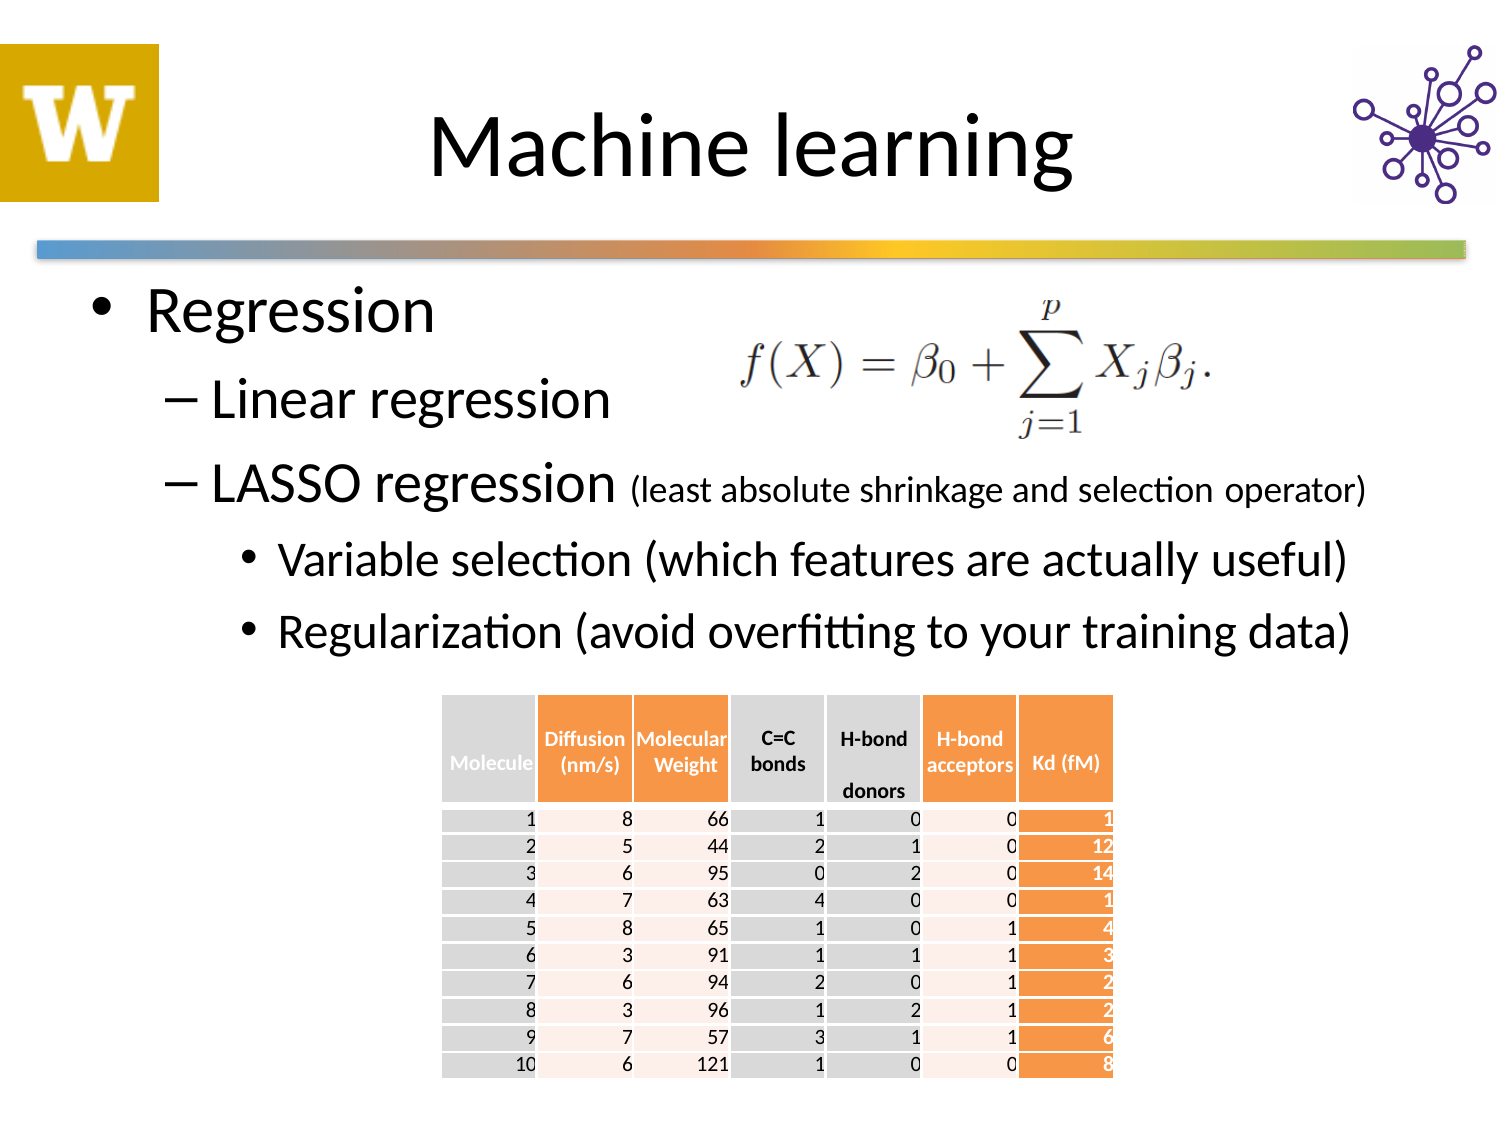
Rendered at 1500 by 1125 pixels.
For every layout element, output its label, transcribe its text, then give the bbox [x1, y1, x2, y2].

table_cell 6 [1019, 1026, 1113, 1051]
table_cell 0 [731, 862, 824, 887]
table_cell 2 [827, 862, 920, 887]
table_cell 2 [1019, 971, 1113, 996]
table_cell 94 [634, 971, 728, 996]
table_header H-bond acceptors [923, 695, 1016, 802]
table_cell 9 [442, 1026, 535, 1051]
text_box [739, 299, 1211, 439]
table_cell 6 [538, 862, 632, 887]
table_cell 10 [442, 1053, 535, 1078]
table_cell 121 [634, 1053, 728, 1078]
table_cell 0 [923, 1053, 1016, 1078]
picture [0, 44, 75, 202]
table_cell 14 [1019, 862, 1113, 887]
table_cell 6 [442, 944, 535, 969]
table_cell 96 [634, 999, 728, 1023]
table_cell 1 [923, 944, 1016, 969]
table_header Kd (fM) [1019, 695, 1113, 802]
table_cell 6 [538, 971, 632, 996]
table_cell 3 [731, 1026, 824, 1051]
table_header Molecule [442, 695, 535, 802]
table_header Diffusion (nm/s) [538, 695, 632, 802]
table_cell 4 [1019, 917, 1113, 941]
table_cell 1 [1019, 810, 1113, 832]
table_cell 1 [731, 1053, 824, 1078]
table_cell 0 [827, 971, 920, 996]
table_cell 1 [923, 971, 1016, 996]
table_cell 66 [634, 810, 728, 832]
table_cell 44 [634, 835, 728, 860]
table_cell 1 [827, 944, 920, 969]
table_cell 1 [731, 999, 824, 1023]
table_cell 0 [827, 890, 920, 914]
text_box [37, 240, 1466, 259]
table_cell 1 [1019, 890, 1113, 914]
table_cell 3 [538, 999, 632, 1023]
table_header C=C bonds [731, 695, 824, 802]
table_cell 8 [1019, 1053, 1113, 1078]
table_cell 1 [827, 1026, 920, 1051]
table_cell 1 [923, 999, 1016, 1023]
table_cell 1 [731, 944, 824, 969]
table_cell 0 [923, 862, 1016, 887]
table_cell 5 [442, 917, 535, 941]
title Machine learning [75, 43, 1425, 234]
table_cell 1 [731, 810, 824, 832]
table_header H-bond donors [827, 695, 920, 802]
table_cell 3 [442, 862, 535, 887]
table_header Molecular Weight [634, 695, 728, 802]
table_cell 65 [634, 917, 728, 941]
table_cell 4 [442, 890, 535, 914]
table_cell 1 [731, 917, 824, 941]
table_cell 8 [442, 999, 535, 1023]
table_cell 7 [538, 1026, 632, 1051]
table_cell 2 [827, 999, 920, 1023]
table_cell 1 [923, 917, 1016, 941]
table_cell 2 [442, 835, 535, 860]
table_cell 0 [827, 1053, 920, 1078]
table_cell 0 [827, 917, 920, 941]
table_cell 5 [538, 835, 632, 860]
table_cell 6 [538, 1053, 632, 1078]
table_cell 2 [1019, 999, 1113, 1023]
table_cell 7 [442, 971, 535, 996]
table_cell 0 [923, 890, 1016, 914]
picture [1425, 45, 1497, 204]
table_cell 0 [827, 810, 920, 832]
table_cell 8 [538, 917, 632, 941]
table_cell 3 [1019, 944, 1113, 969]
table_cell 0 [923, 835, 1016, 860]
table_cell 7 [538, 890, 632, 914]
table_cell 8 [538, 810, 632, 832]
table_cell 2 [731, 971, 824, 996]
table_cell 63 [634, 890, 728, 914]
table_cell 3 [538, 944, 632, 969]
table_cell 2 [731, 835, 824, 860]
table_cell 1 [442, 810, 535, 832]
table_cell 12 [1019, 835, 1113, 860]
table_cell 4 [731, 890, 824, 914]
table_cell 57 [634, 1026, 728, 1051]
table_cell 1 [827, 835, 920, 860]
table_cell 91 [634, 944, 728, 969]
text_box Regression Linear regression LASSO regression (least absolute shrinkage and selection operator) Variable selection (which features are actually useful) Regularization (avoid overfitting to your training data) [87, 247, 1380, 659]
table_cell 1 [923, 1026, 1016, 1051]
table_cell 0 [923, 810, 1016, 832]
table_cell 95 [634, 862, 728, 887]
